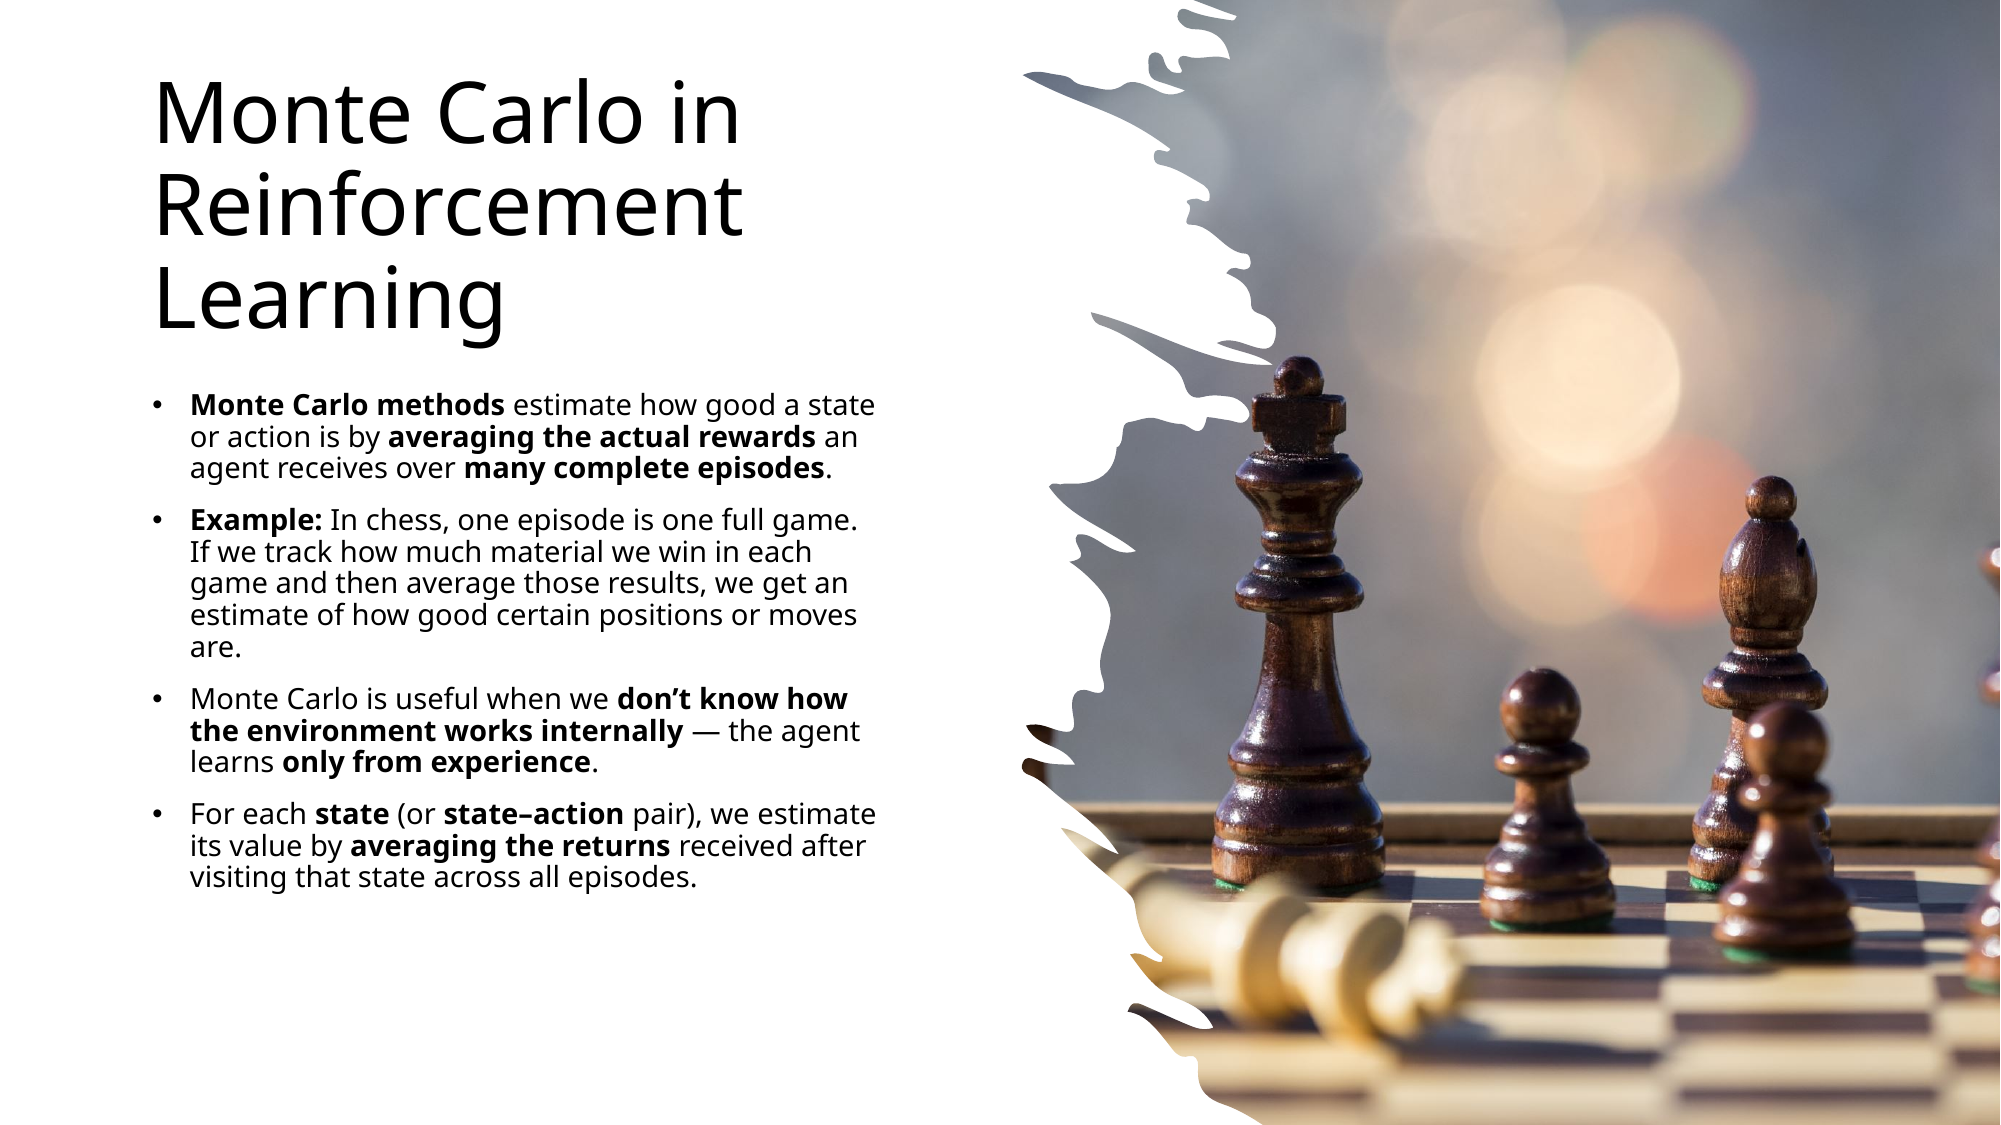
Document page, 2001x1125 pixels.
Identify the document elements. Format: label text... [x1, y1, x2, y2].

text_box [0, 0, 1021, 1125]
title Monte Carlo in Reinforcement Learning [137, 59, 999, 357]
picture [1021, 0, 2000, 1125]
list Monte Carlo methods estimate how good a state or action is by averaging the actual rewards an agent receives over many complete episodes. Example: In chess, one episode is one full game. If we track how much material we win in each game and then average those results, we get an estimate of how good certain positions or moves are. Monte Carlo is useful when we don’t know how the environment works internally — the agent learns only from experience. For each state (or state–action pair), we estimate its value by averaging the returns received after visiting that state across all episodes. [137, 382, 896, 1014]
